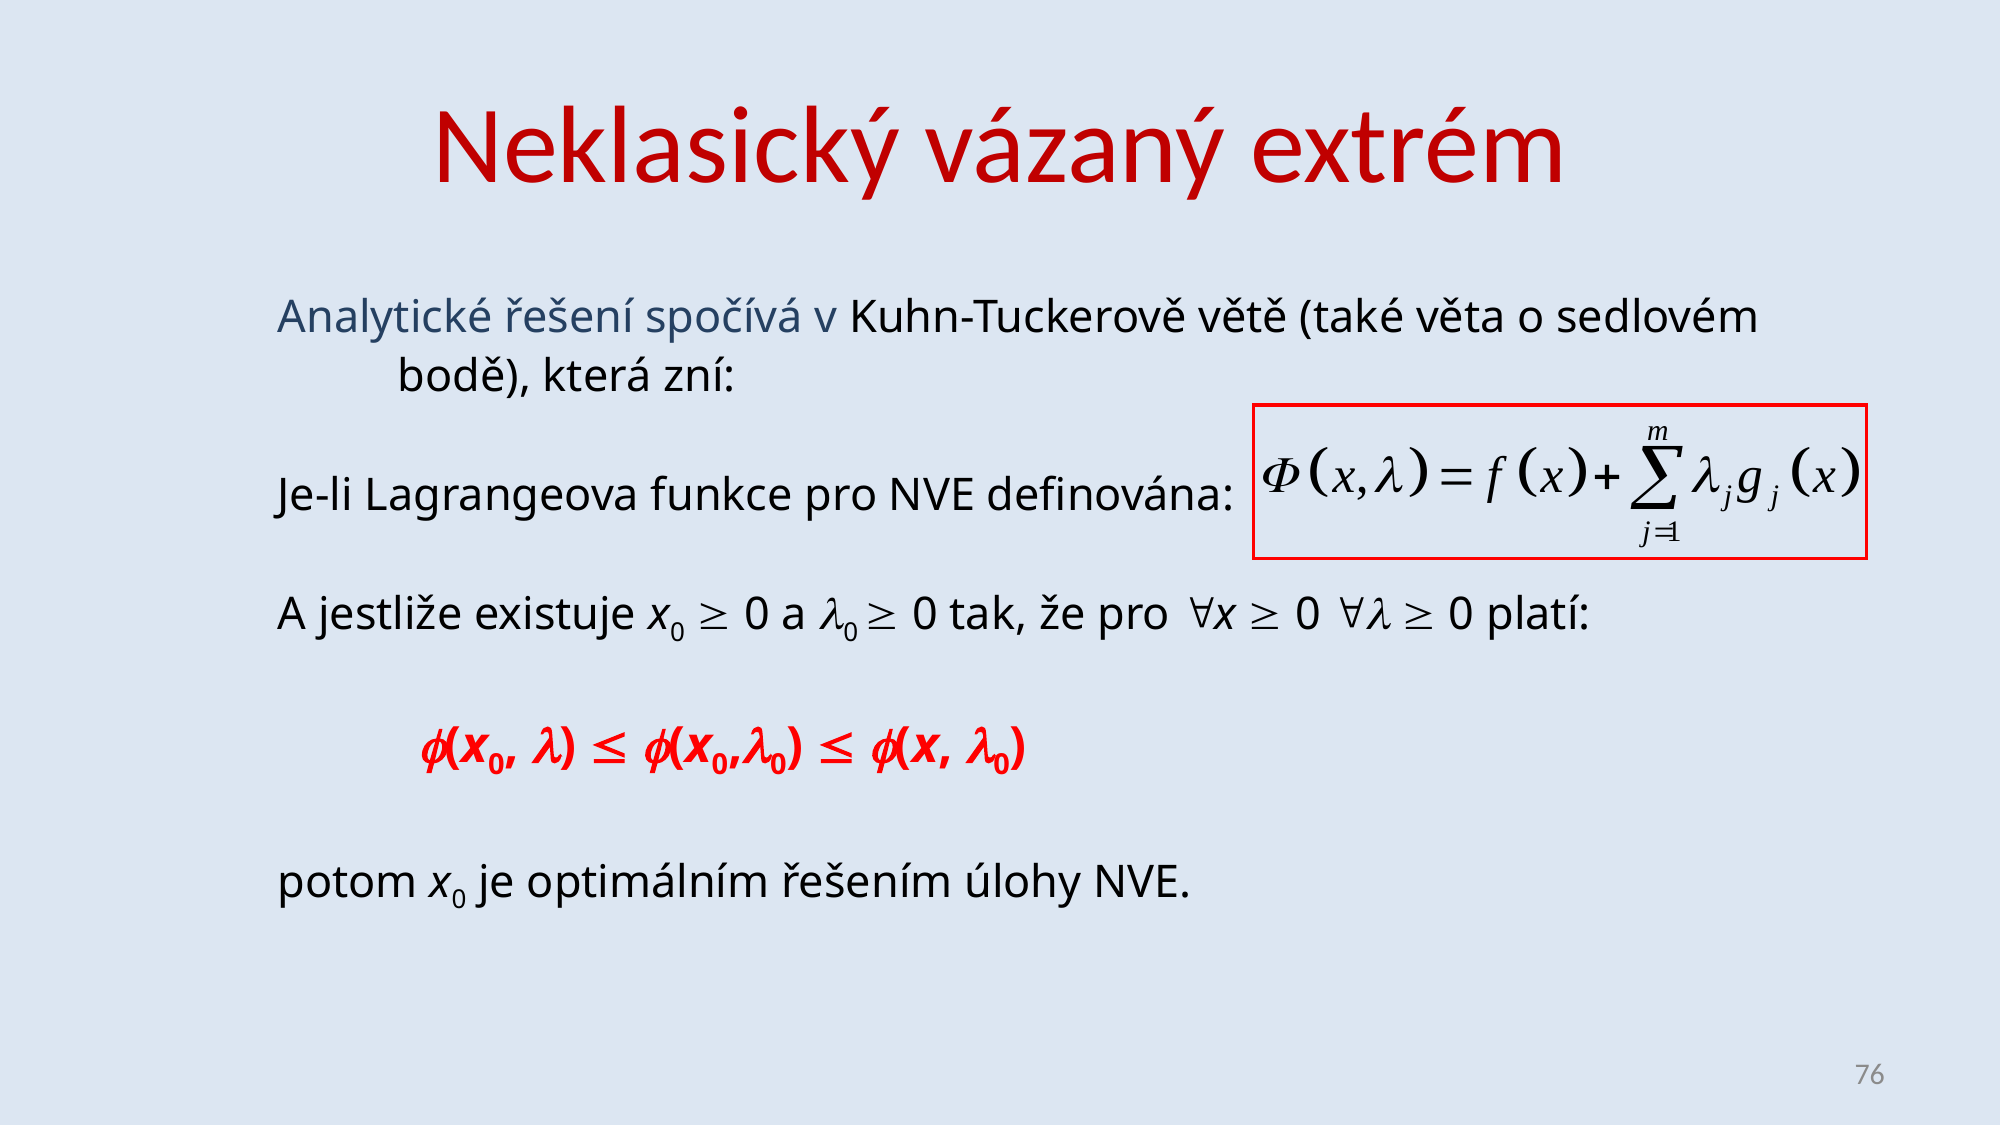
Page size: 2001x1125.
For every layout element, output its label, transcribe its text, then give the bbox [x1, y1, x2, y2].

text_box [1254, 406, 1865, 557]
text_box Analytické řešení spočívá v Kuhn-Tuckerově větě (také věta o sedlovém bodě), která zní: Je-li Lagrangeova funkce pro NVE definována: A jestliže existuje x0  0 a 0  0 tak, že pro x  0   0 platí: (x0, )  (x0,0)  (x, 0) potom x0 je optimálním řešením úlohy NVE. [262, 274, 1780, 922]
slide_number 76 [1433, 1042, 1900, 1103]
title Neklasický vázaný extrém [99, 45, 1900, 233]
